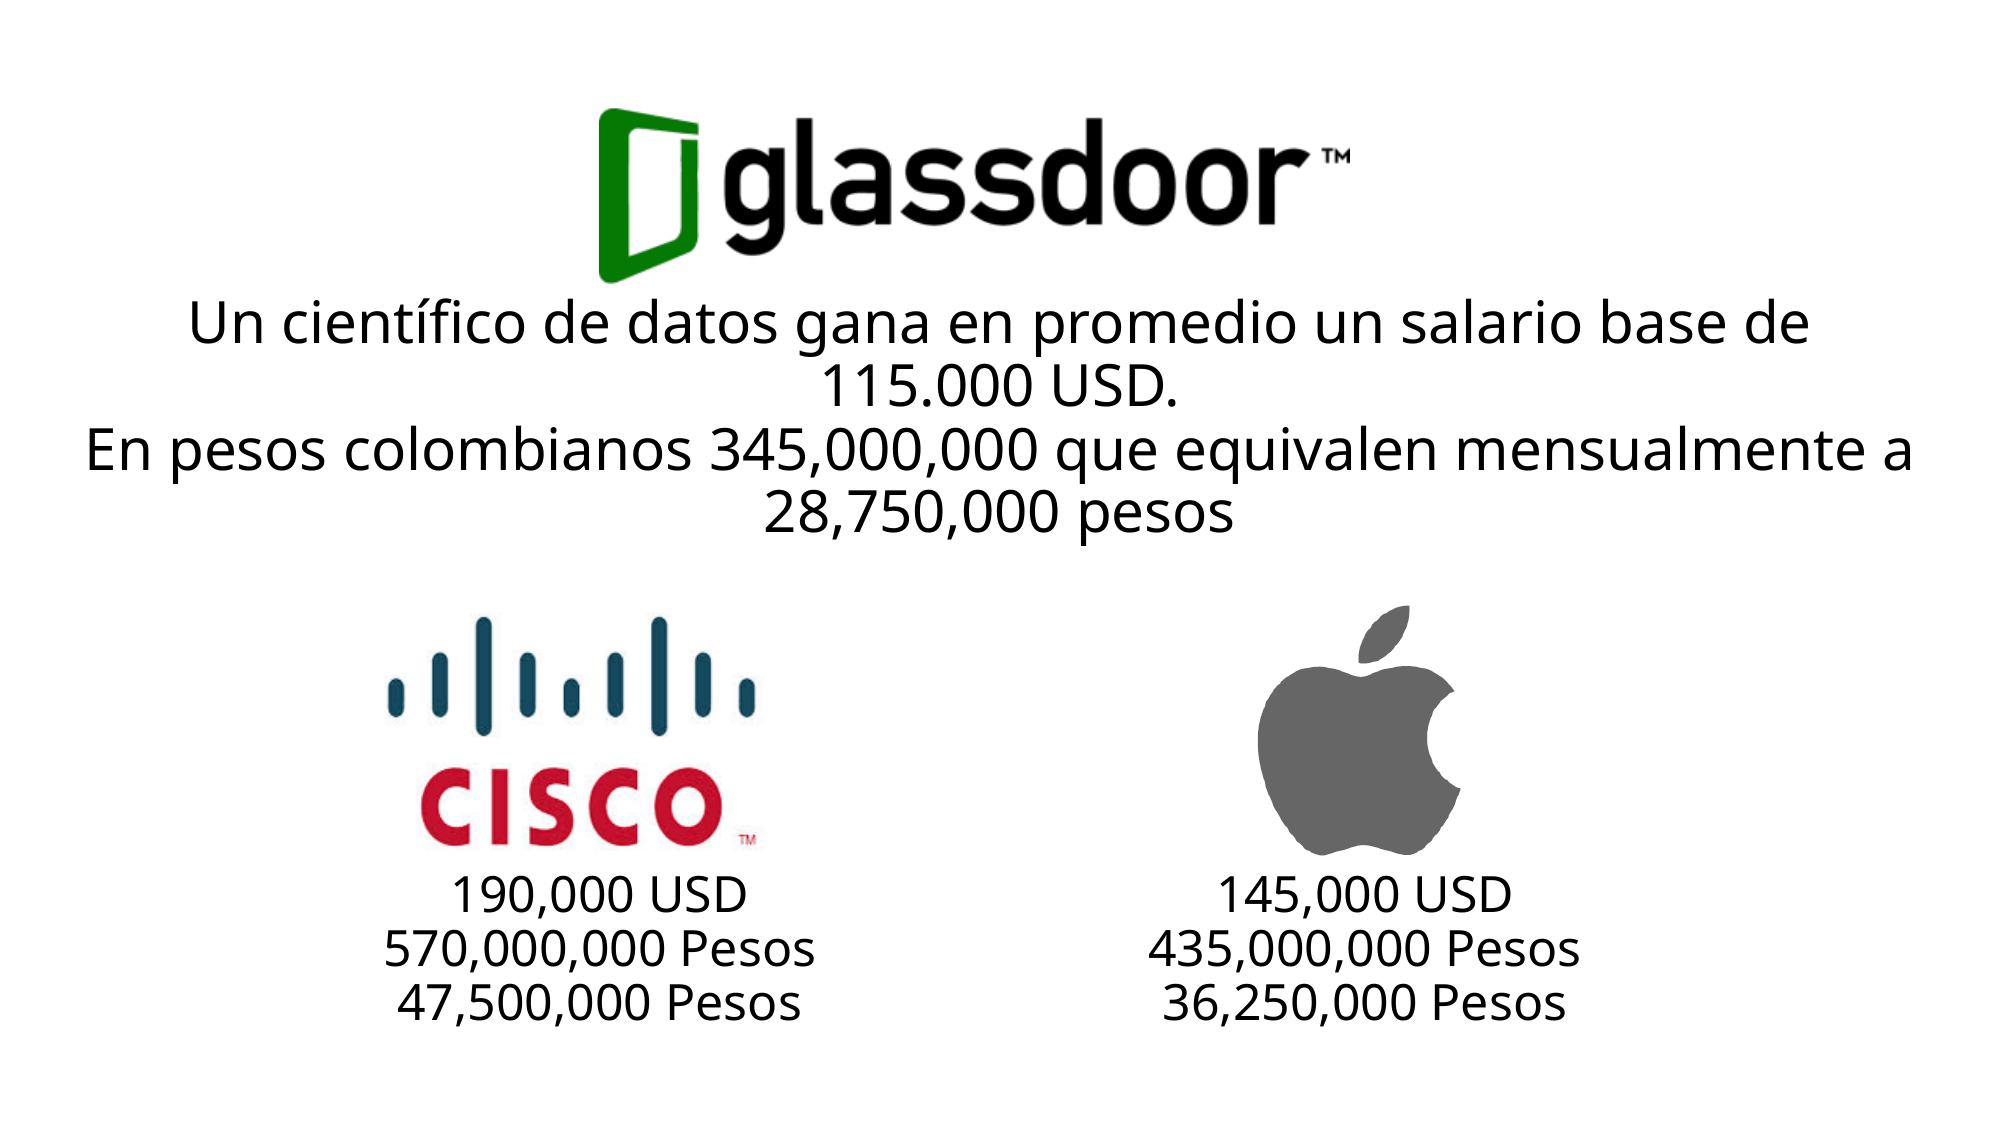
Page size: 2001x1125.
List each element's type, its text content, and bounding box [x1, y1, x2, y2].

text_box 145,000 USD 435,000,000 Pesos 36,250,000 Pesos [875, 813, 1855, 1040]
text_box 190,000 USD 570,000,000 Pesos 47,500,000 Pesos [109, 813, 875, 1040]
picture [599, 0, 1350, 447]
picture [345, 608, 783, 871]
text_box Un científico de datos gana en promedio un salario base de 115.000 USD. En pesos colombianos 345,000,000 que equivalen mensualmente a 28,750,000 pesos [57, 326, 1943, 553]
picture [1227, 598, 1494, 866]
